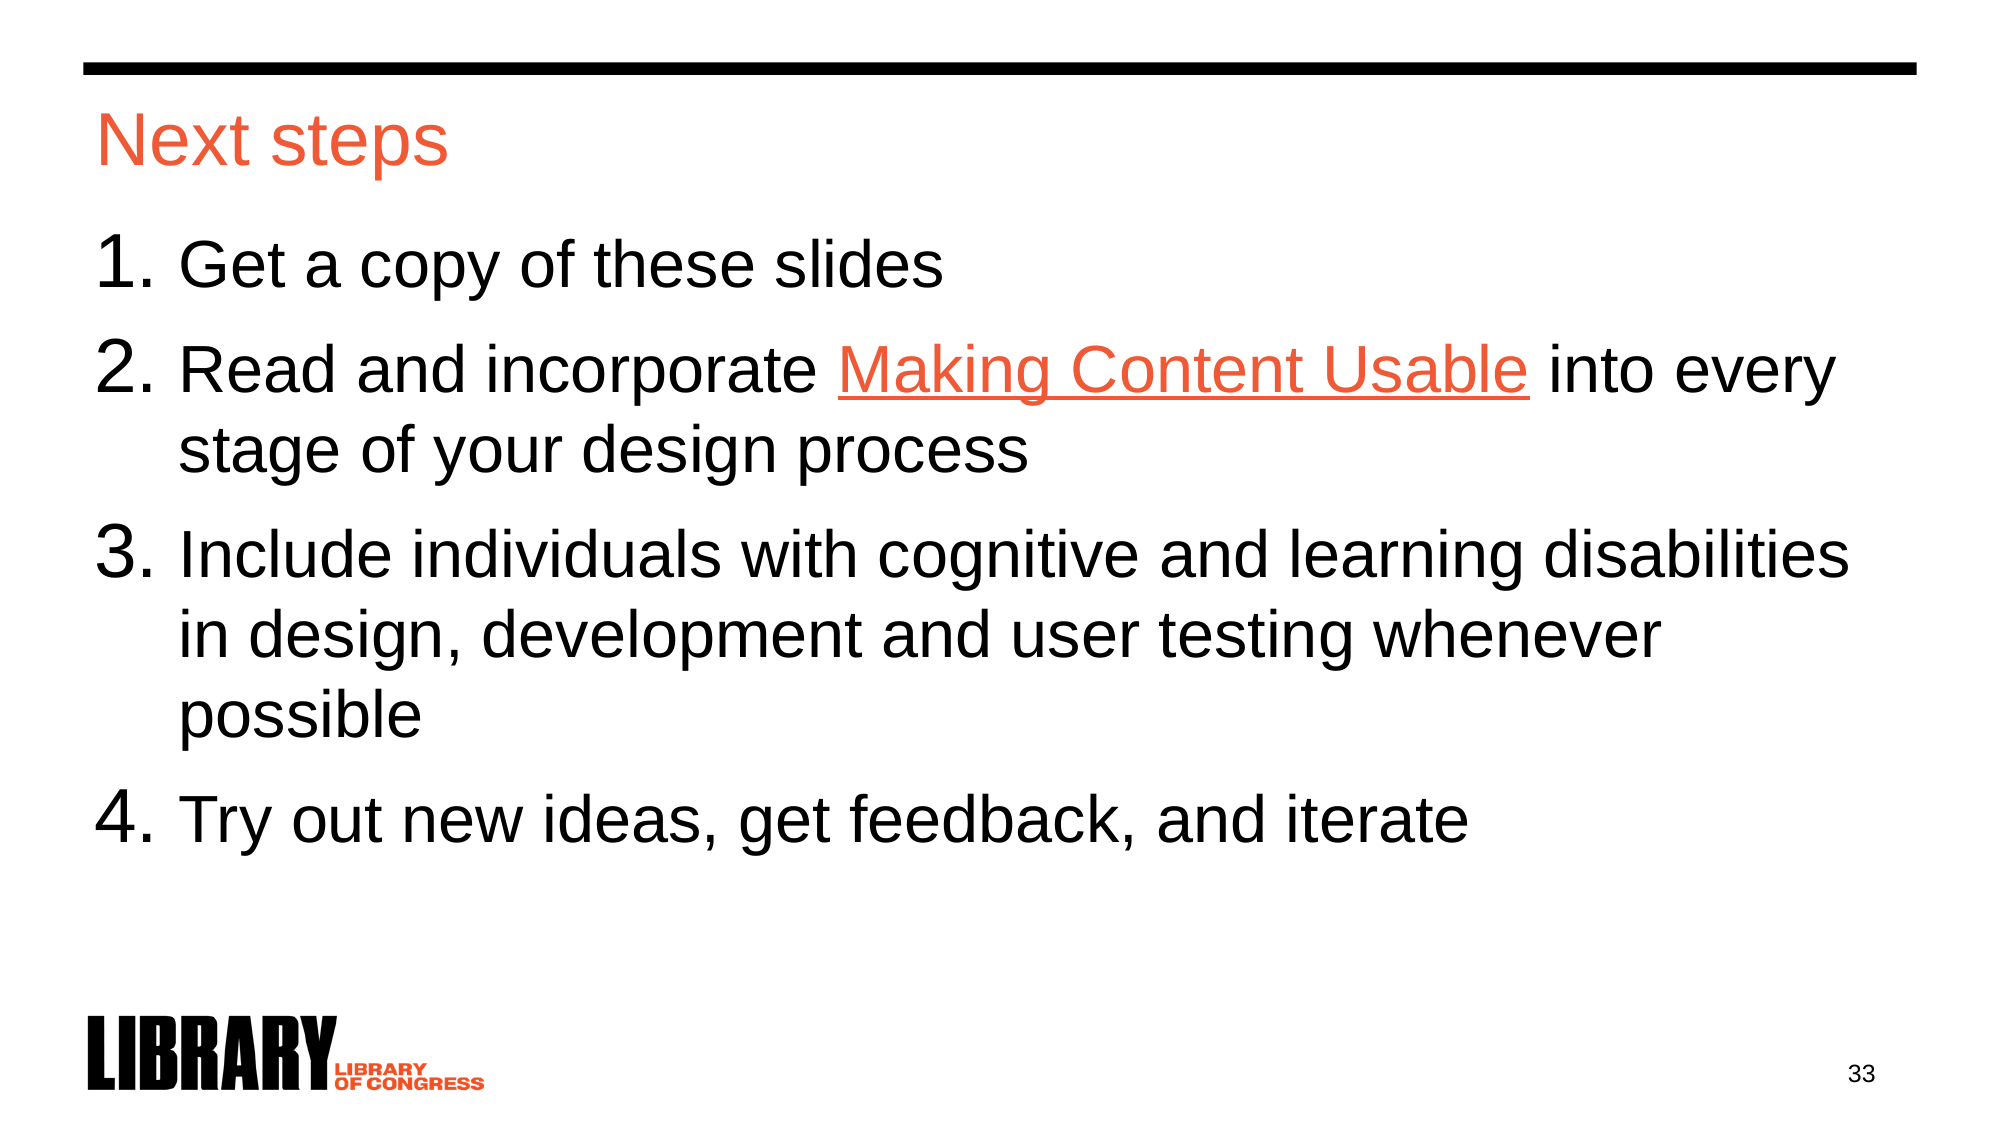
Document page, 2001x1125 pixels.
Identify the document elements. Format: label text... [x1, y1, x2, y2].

title Next steps [80, 83, 1881, 214]
list Get a copy of these slides Read and incorporate Making Content Usable into every stage of your design process Include individuals with cognitive and learning disabilities in design, development and user testing whenever possible Try out new ideas, get feedback, and iterate [79, 213, 1880, 975]
slide_number 33 [1749, 1049, 1967, 1101]
picture [83, 1012, 488, 1093]
